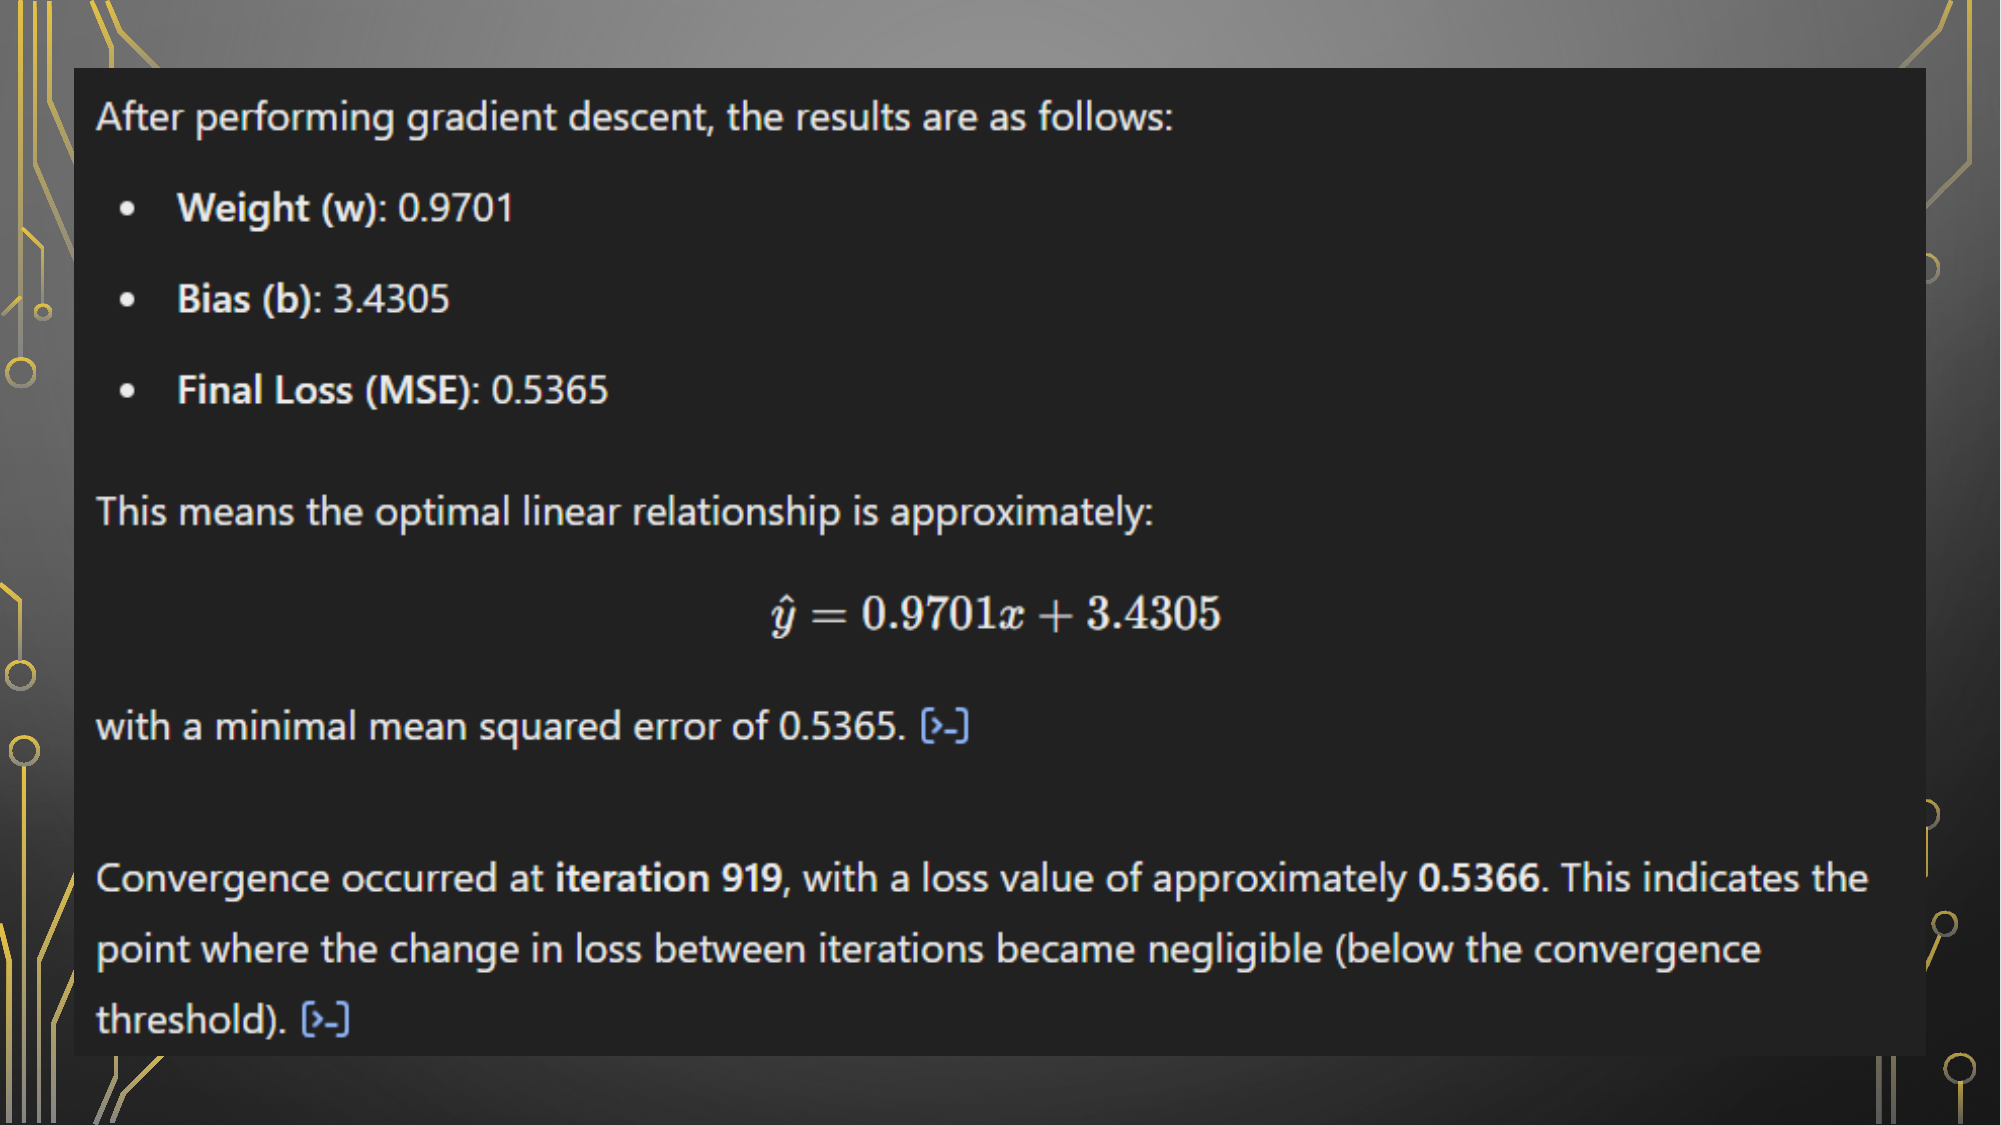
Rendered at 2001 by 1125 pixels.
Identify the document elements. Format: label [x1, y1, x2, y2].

picture [74, 68, 1926, 1057]
